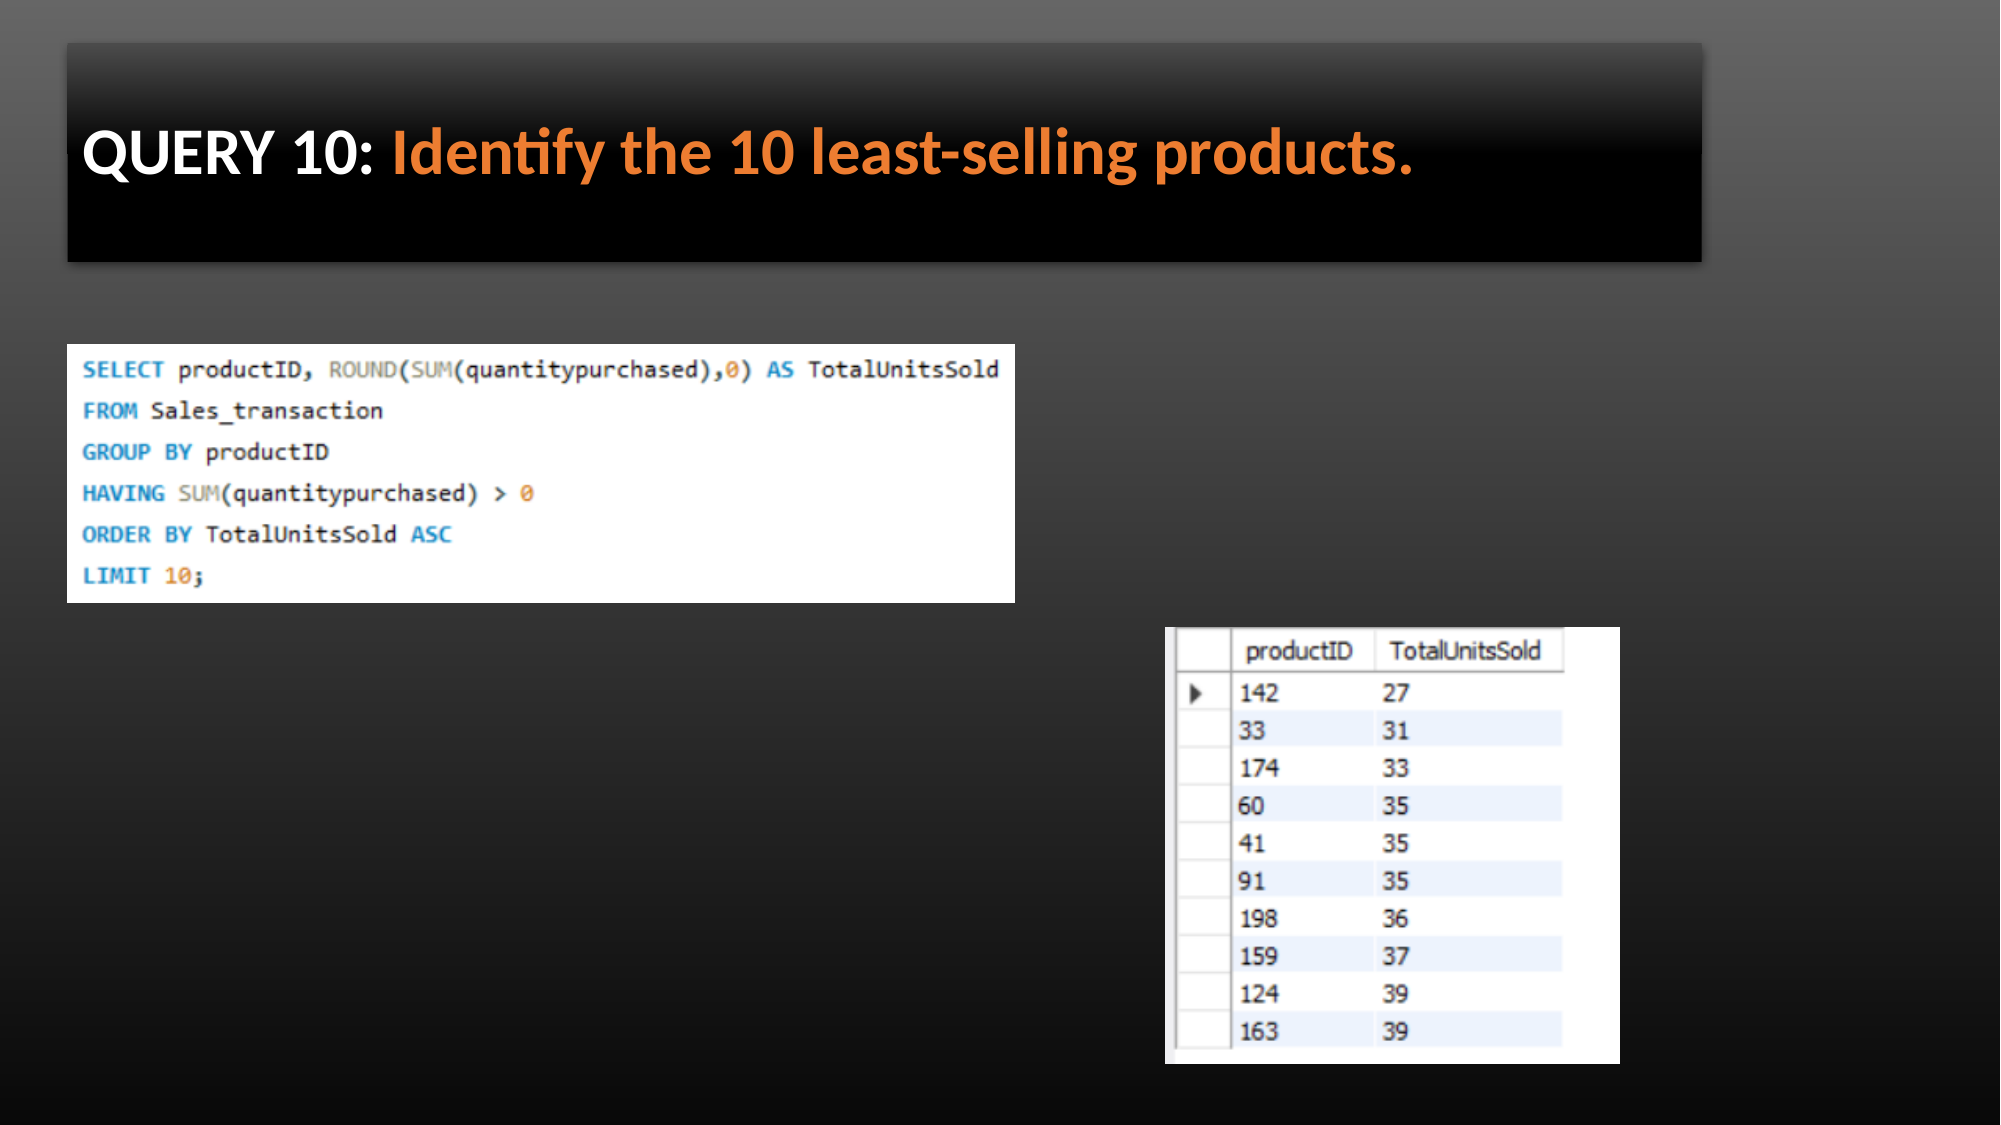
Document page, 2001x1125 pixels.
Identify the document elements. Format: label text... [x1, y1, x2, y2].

picture [67, 344, 1015, 603]
picture [1165, 627, 1620, 1064]
title QUERY 10: Identify the 10 least-selling products. [67, 43, 1702, 262]
